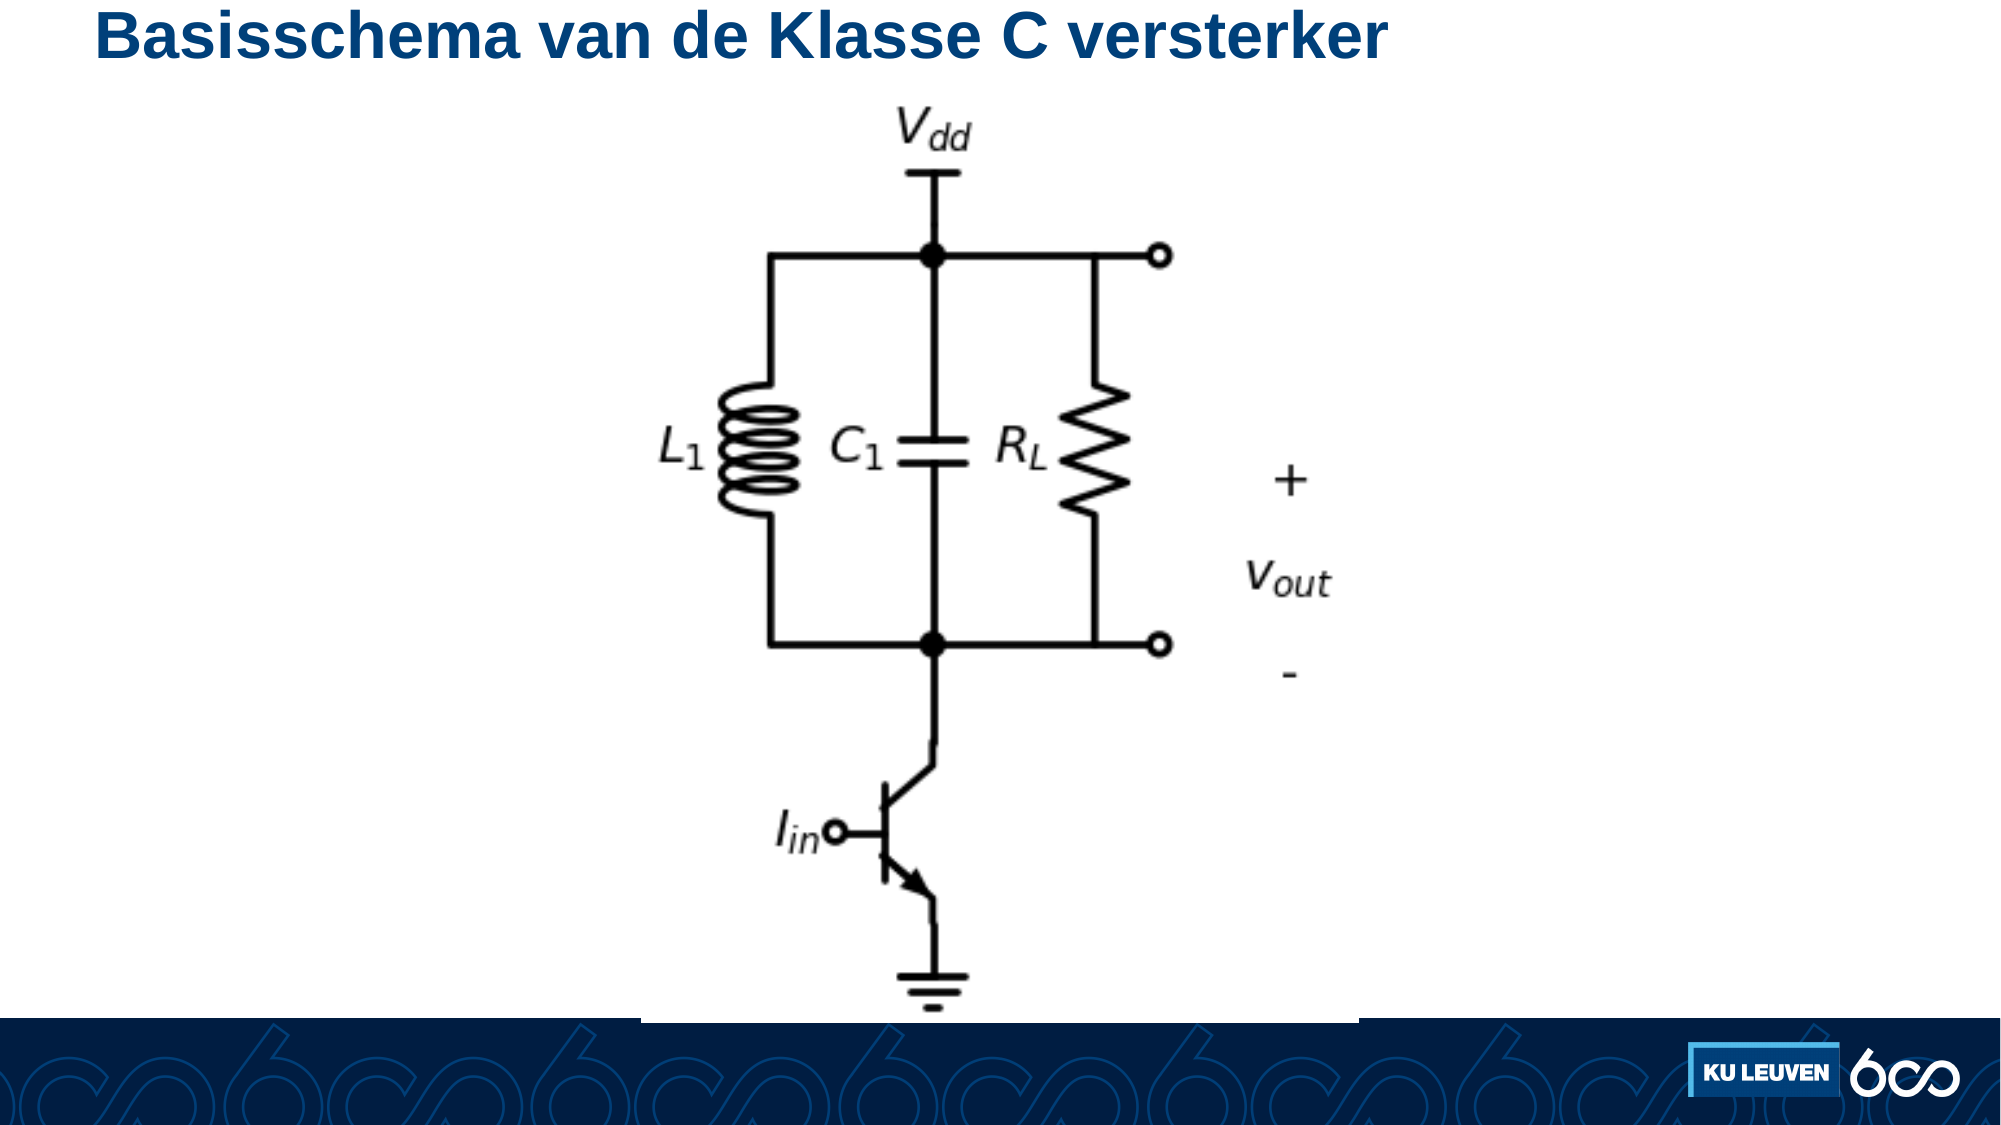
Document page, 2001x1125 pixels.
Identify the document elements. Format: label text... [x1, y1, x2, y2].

title Basisschema van de Klasse C versterker [94, 0, 1906, 108]
picture [0, 92, 2001, 1125]
